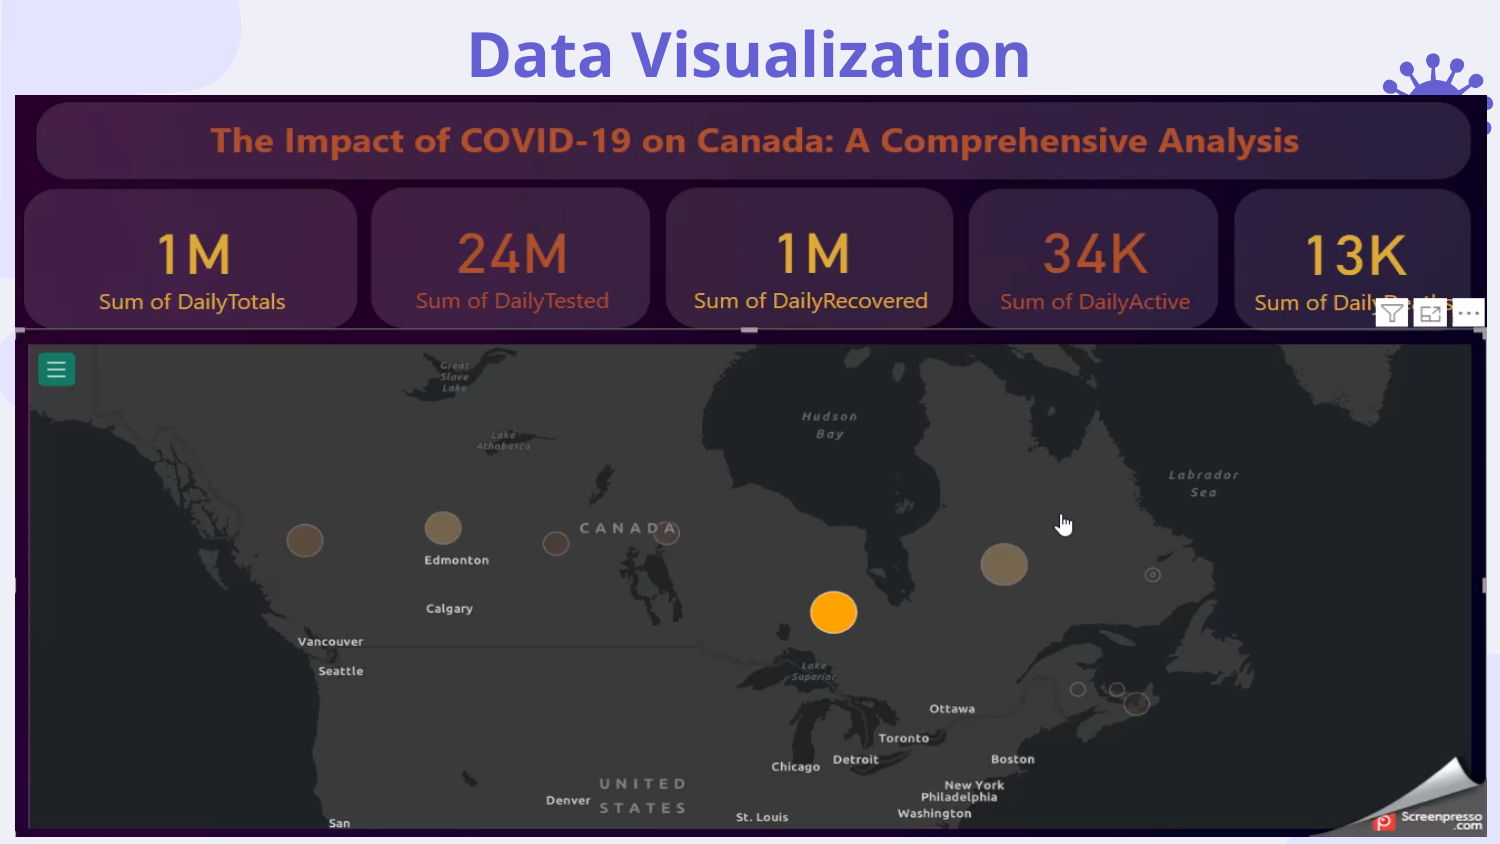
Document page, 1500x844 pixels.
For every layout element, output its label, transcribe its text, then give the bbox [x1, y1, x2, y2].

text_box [14, 94, 1488, 838]
title Data Visualization [118, 0, 1382, 93]
